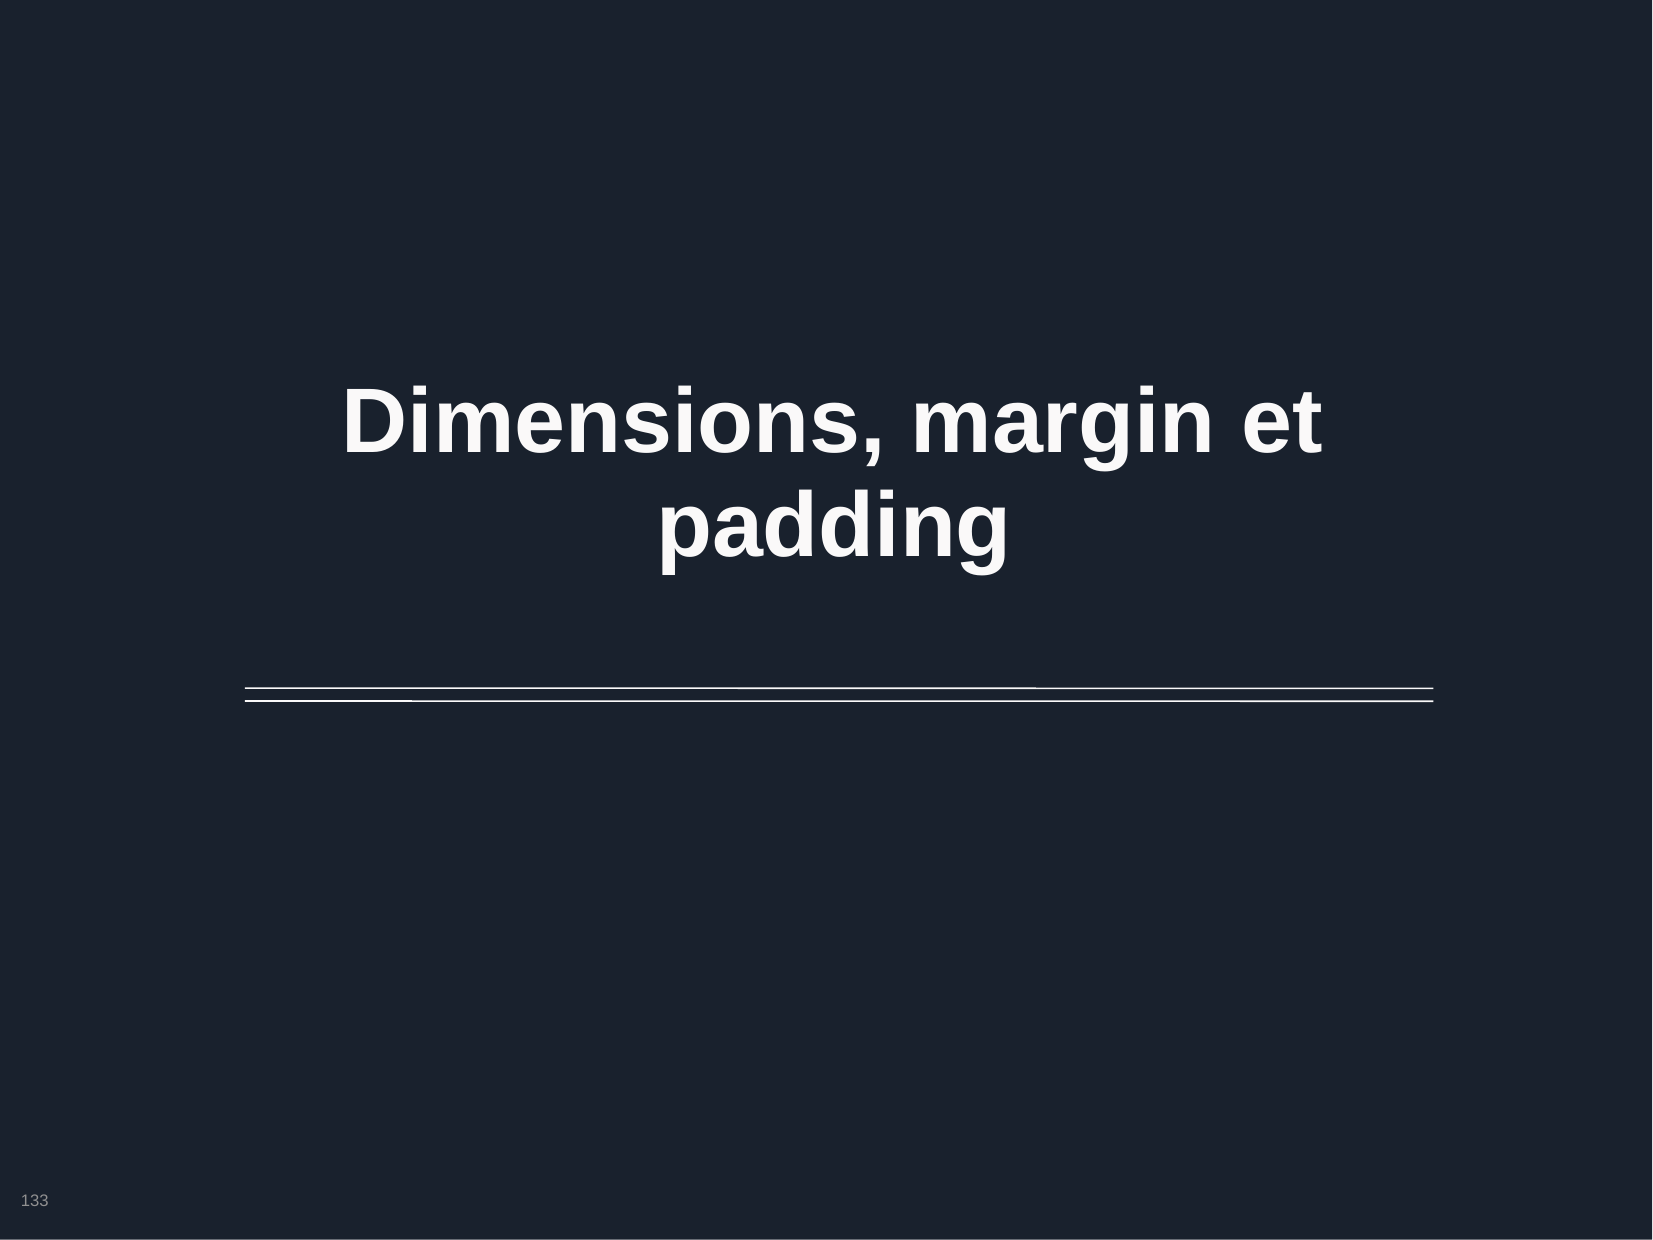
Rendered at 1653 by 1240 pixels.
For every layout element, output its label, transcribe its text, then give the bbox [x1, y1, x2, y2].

text_box [0, 0, 1653, 1240]
title Dimensions, margin et padding [139, 356, 1513, 576]
slide_number 133 [14, 1189, 55, 1240]
